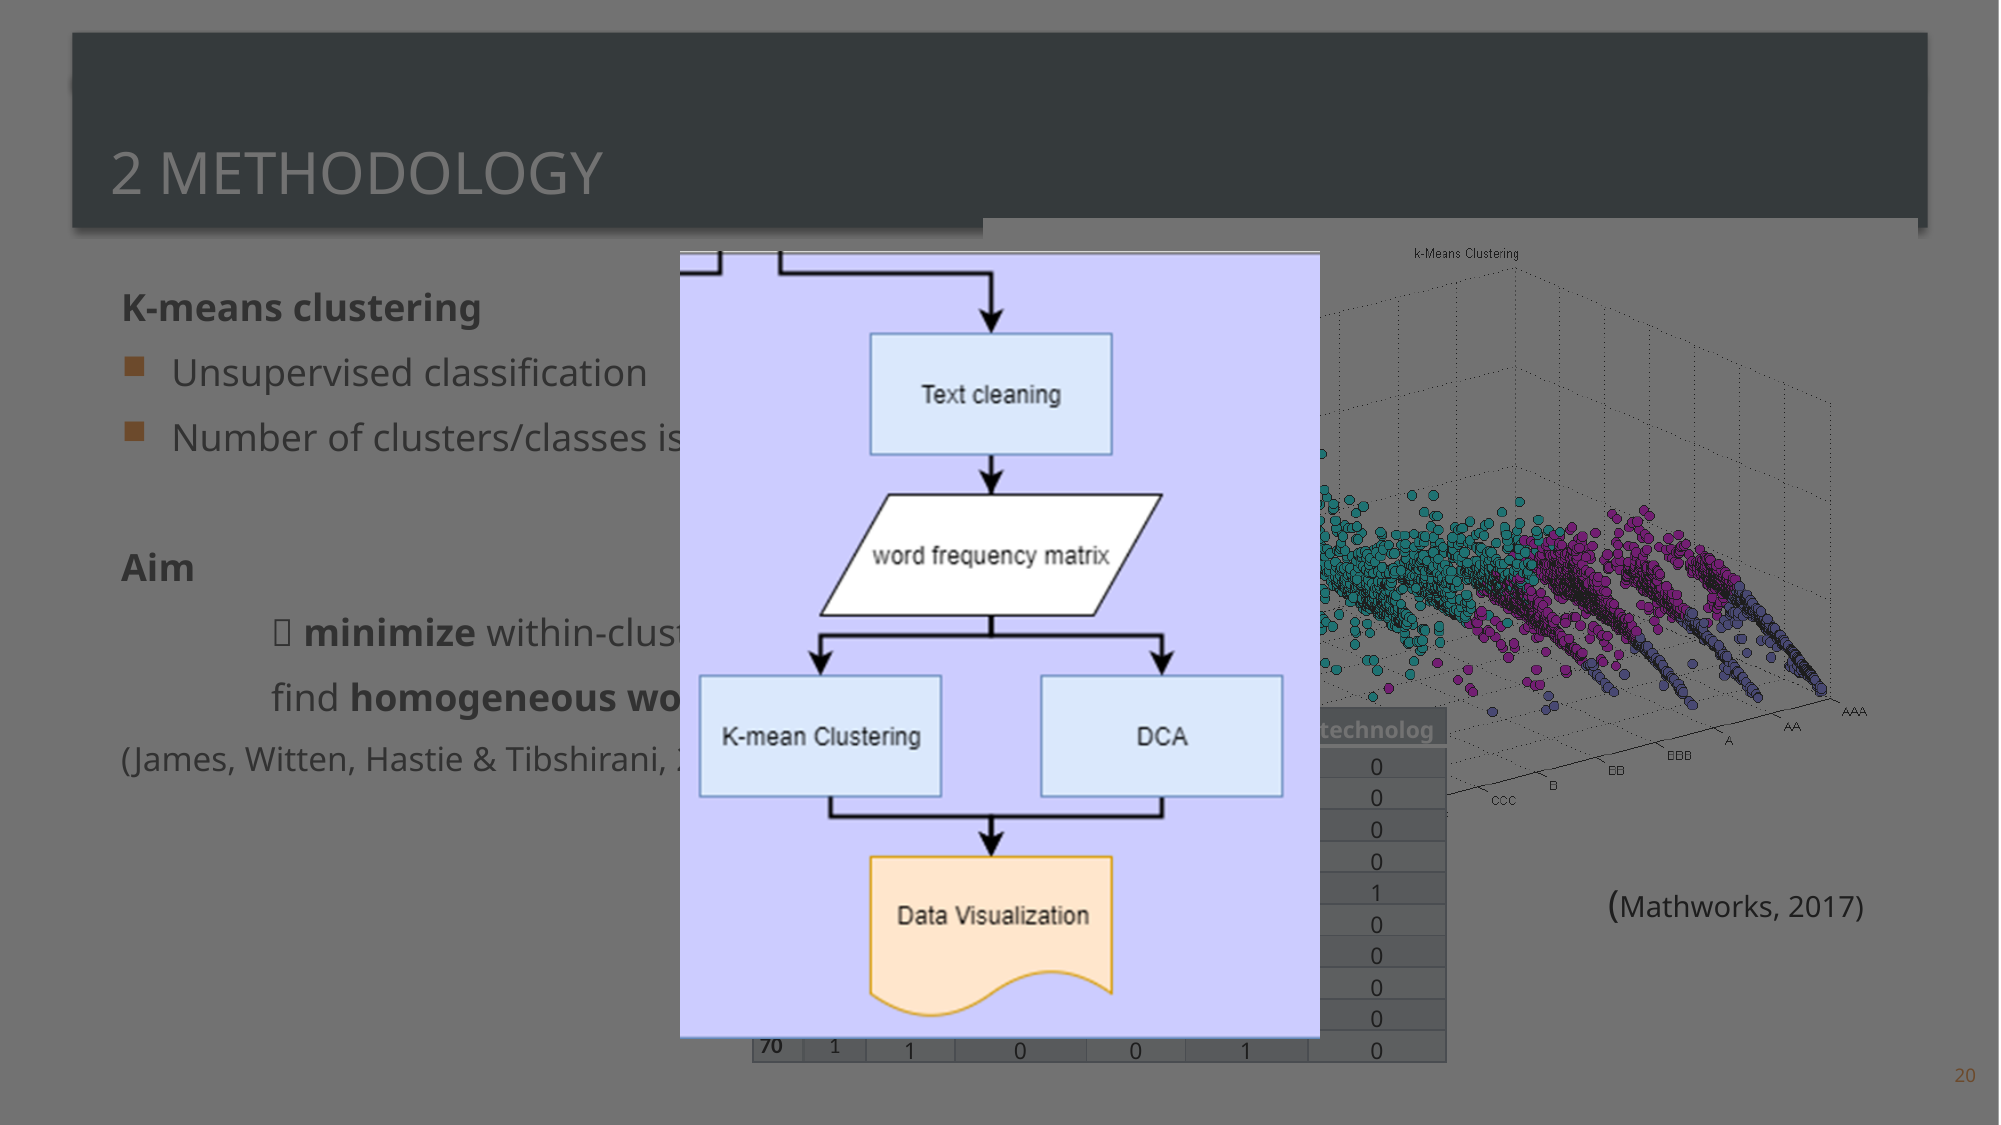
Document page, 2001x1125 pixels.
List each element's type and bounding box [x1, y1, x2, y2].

text_box [0, 0, 2000, 1125]
picture [679, 218, 1919, 1040]
